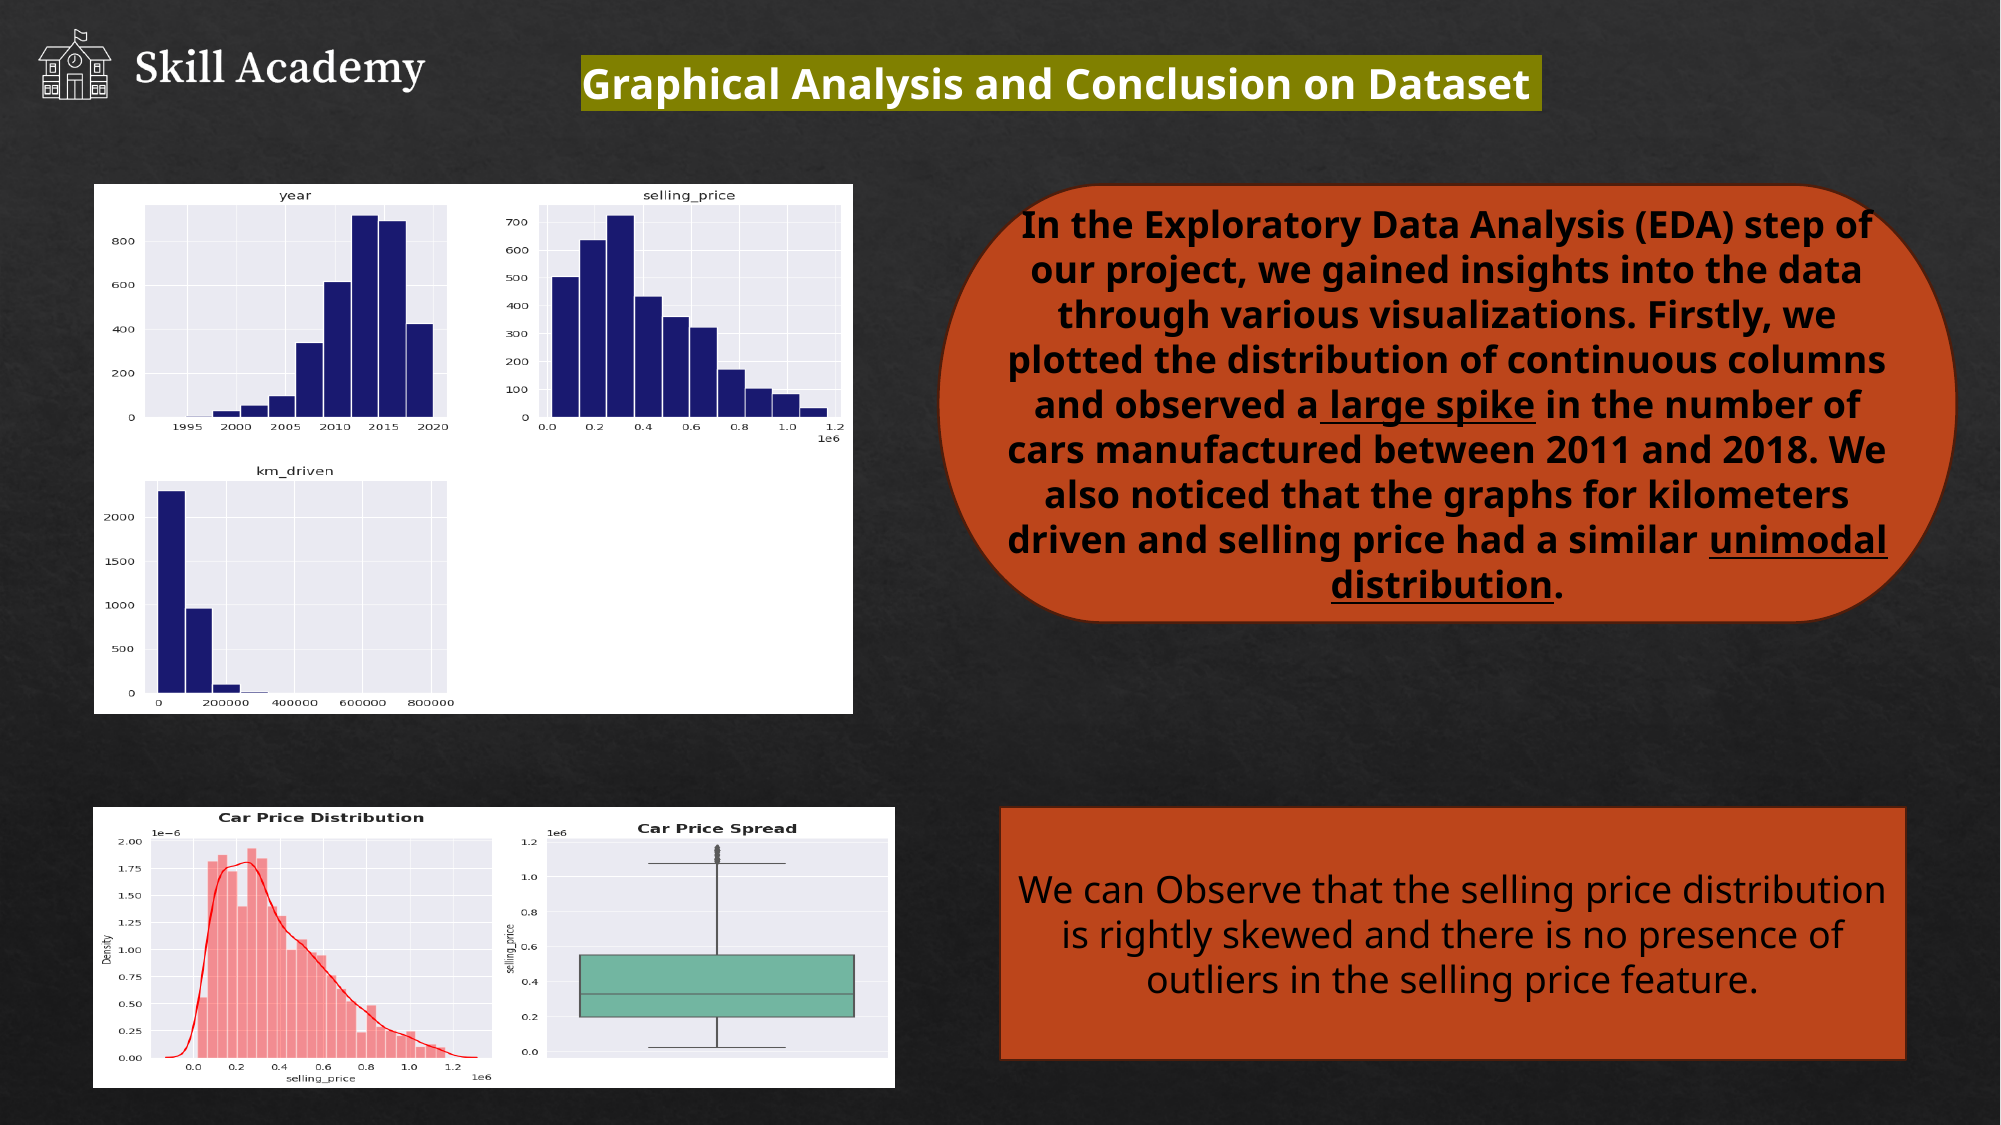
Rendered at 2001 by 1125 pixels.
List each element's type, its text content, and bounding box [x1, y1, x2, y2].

text_box In the Exploratory Data Analysis (EDA) step of our project, we gained insights into the data through various visualizations. Firstly, we plotted the distribution of continuous columns and observed a large spike in the number of cars manufactured between 2011 and 2018. We also noticed that the graphs for kilometers driven and selling price had a similar unimodal distribution. [938, 184, 1957, 623]
text_box Graphical Analysis and Conclusion on Dataset [38, 0, 2000, 115]
text_box We can Observe that the selling price distribution is rightly skewed and there is no presence of outliers in the selling price feature. [999, 807, 1907, 1060]
picture [0, 0, 2001, 1125]
